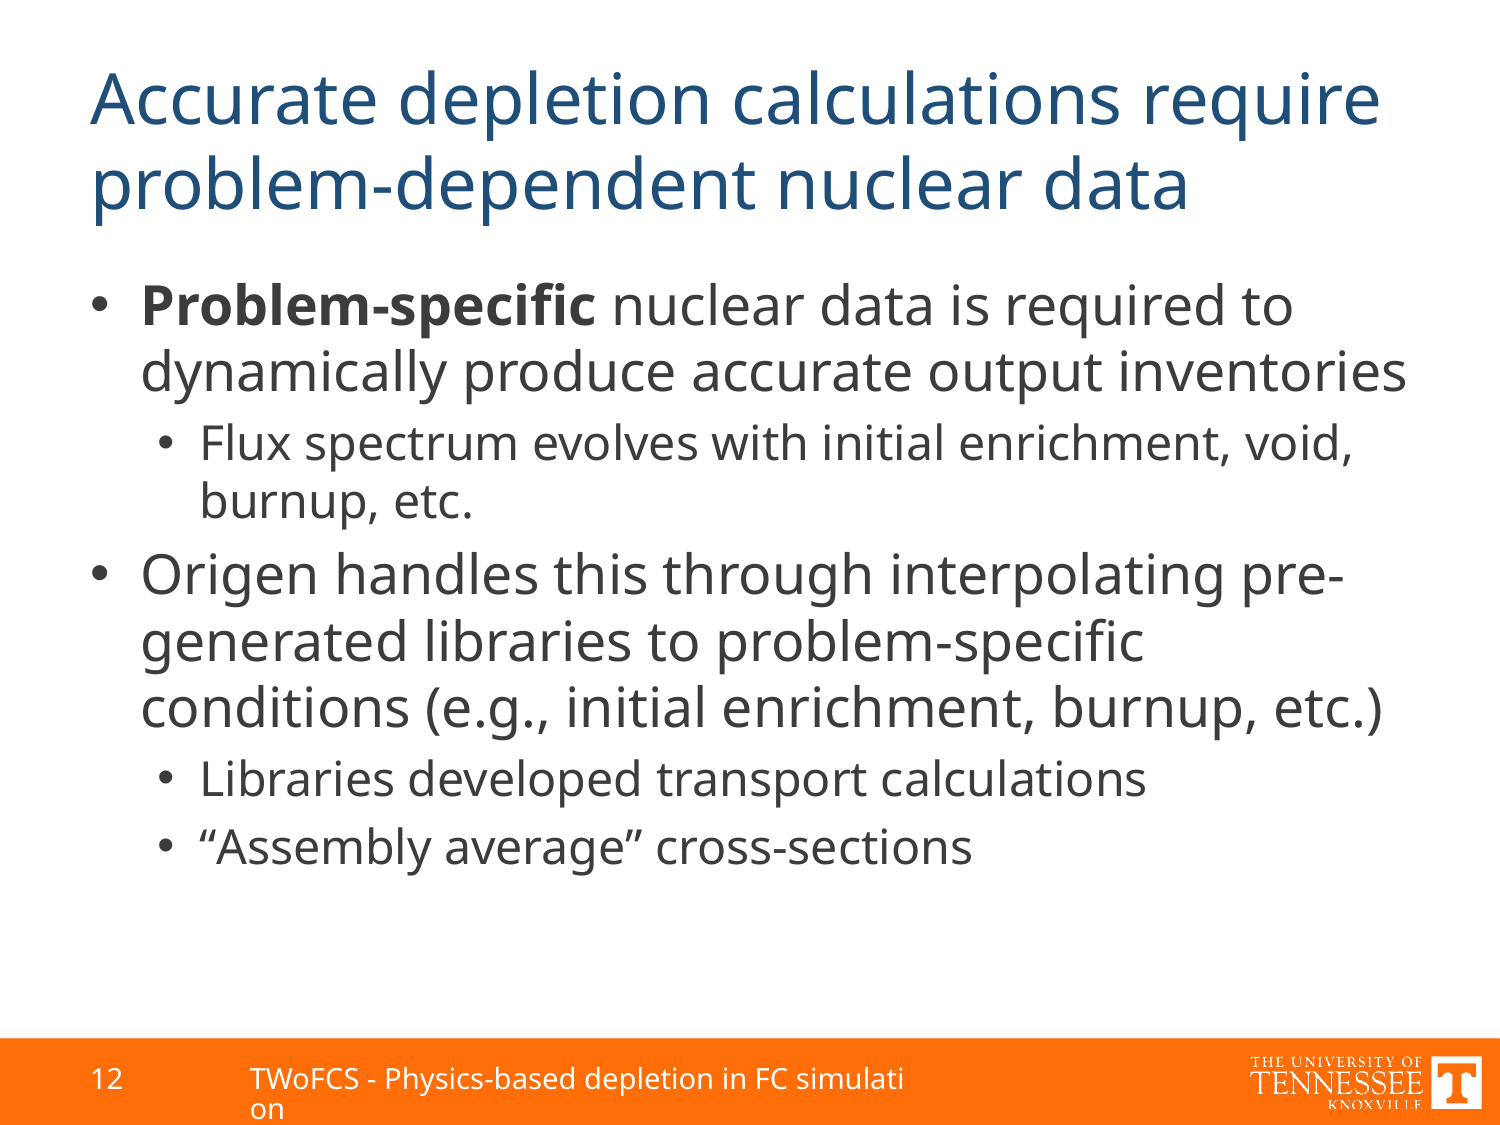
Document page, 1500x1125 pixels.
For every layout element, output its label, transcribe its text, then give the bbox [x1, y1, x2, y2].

slide_number 12 [75, 1050, 195, 1111]
footer TWoFCS - Physics-based depletion in FC simulation [234, 1050, 933, 1111]
list Problem-specific nuclear data is required to dynamically produce accurate output inventories Flux spectrum evolves with initial enrichment, void, burnup, etc. Origen handles this through interpolating pre-generated libraries to problem-specific conditions (e.g., initial enrichment, burnup, etc.) Libraries developed transport calculations “Assembly average” cross-sections [75, 262, 1425, 1005]
title Accurate depletion calculations require problem-dependent nuclear data [75, 45, 1425, 233]
